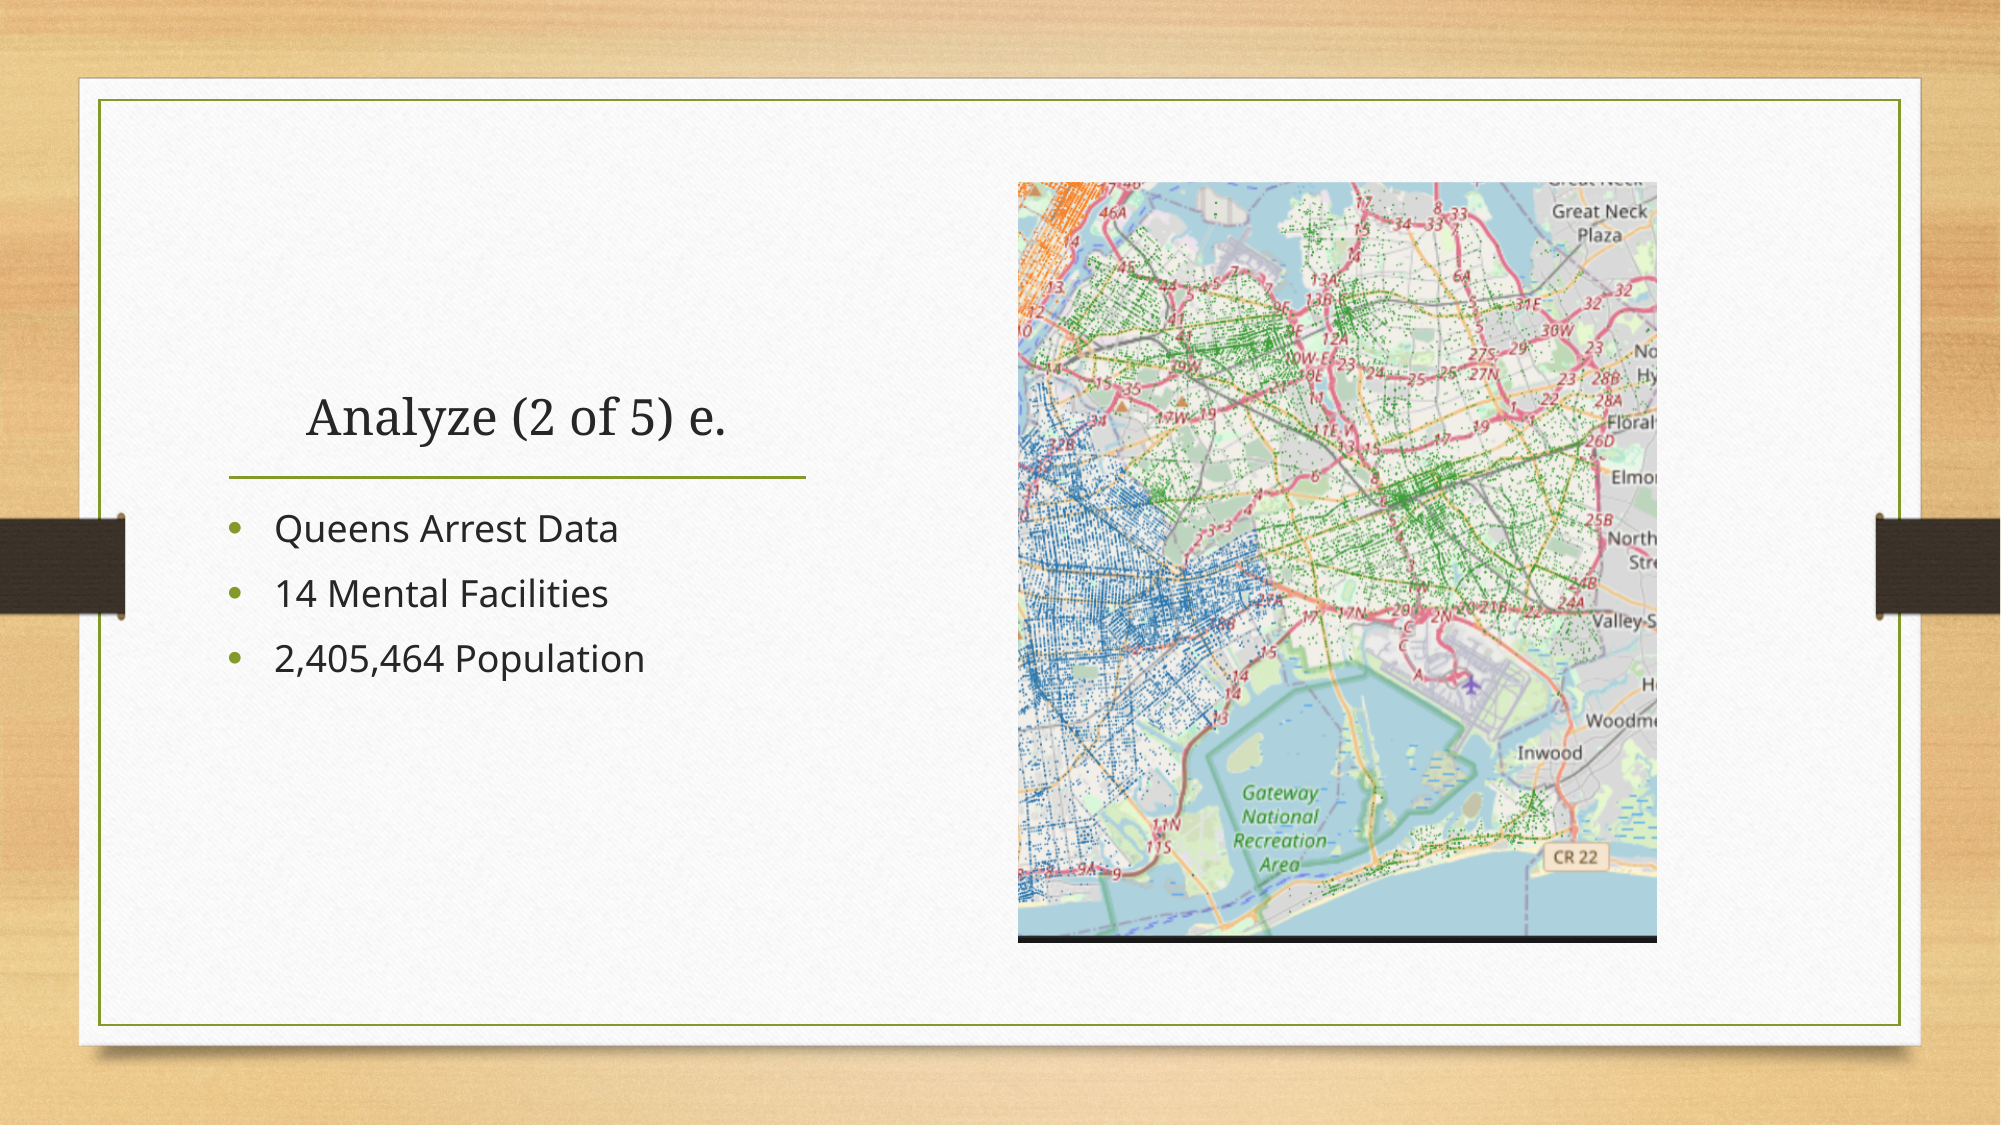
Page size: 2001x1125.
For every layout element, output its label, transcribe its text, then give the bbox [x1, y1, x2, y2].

title Analyze (2 of 5) e. [212, 227, 823, 453]
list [1017, 181, 1657, 943]
list Queens Arrest Data 14 Mental Facilities 2,405,464 Population [212, 497, 823, 898]
picture [0, 0, 2001, 1125]
